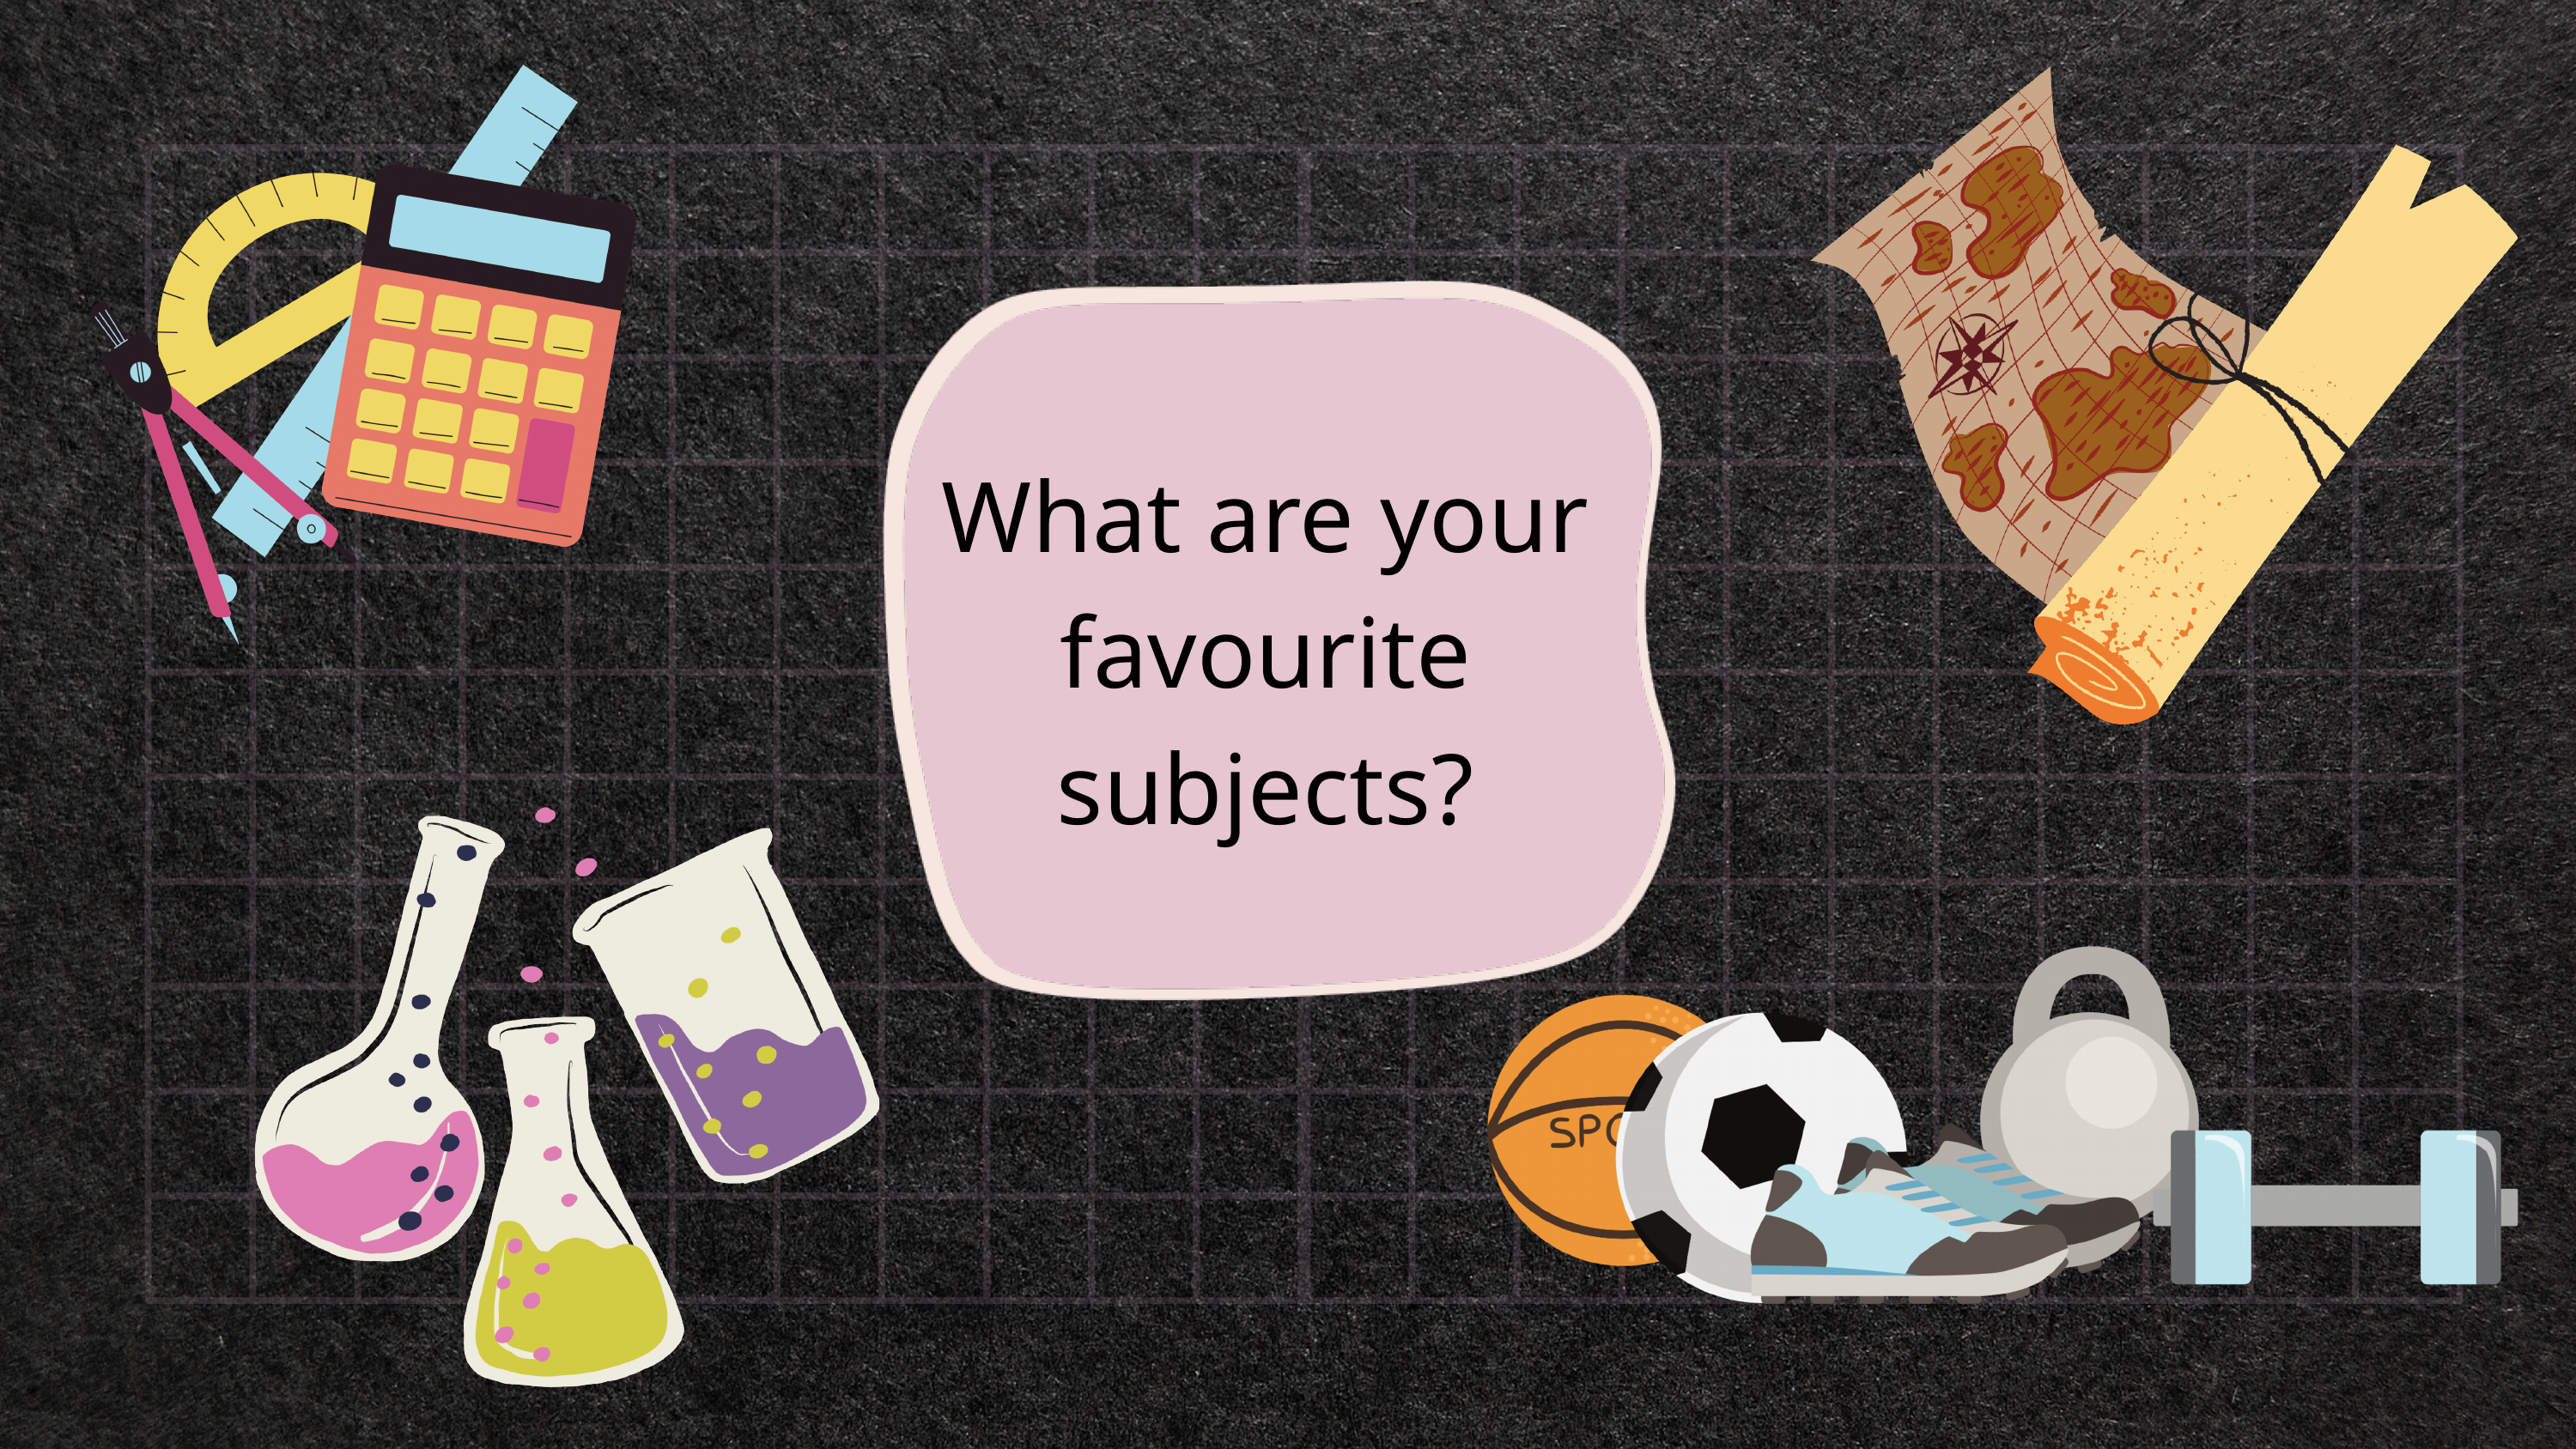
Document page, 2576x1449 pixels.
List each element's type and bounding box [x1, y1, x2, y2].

picture [0, 0, 2576, 1449]
text_box [144, 144, 2464, 1304]
